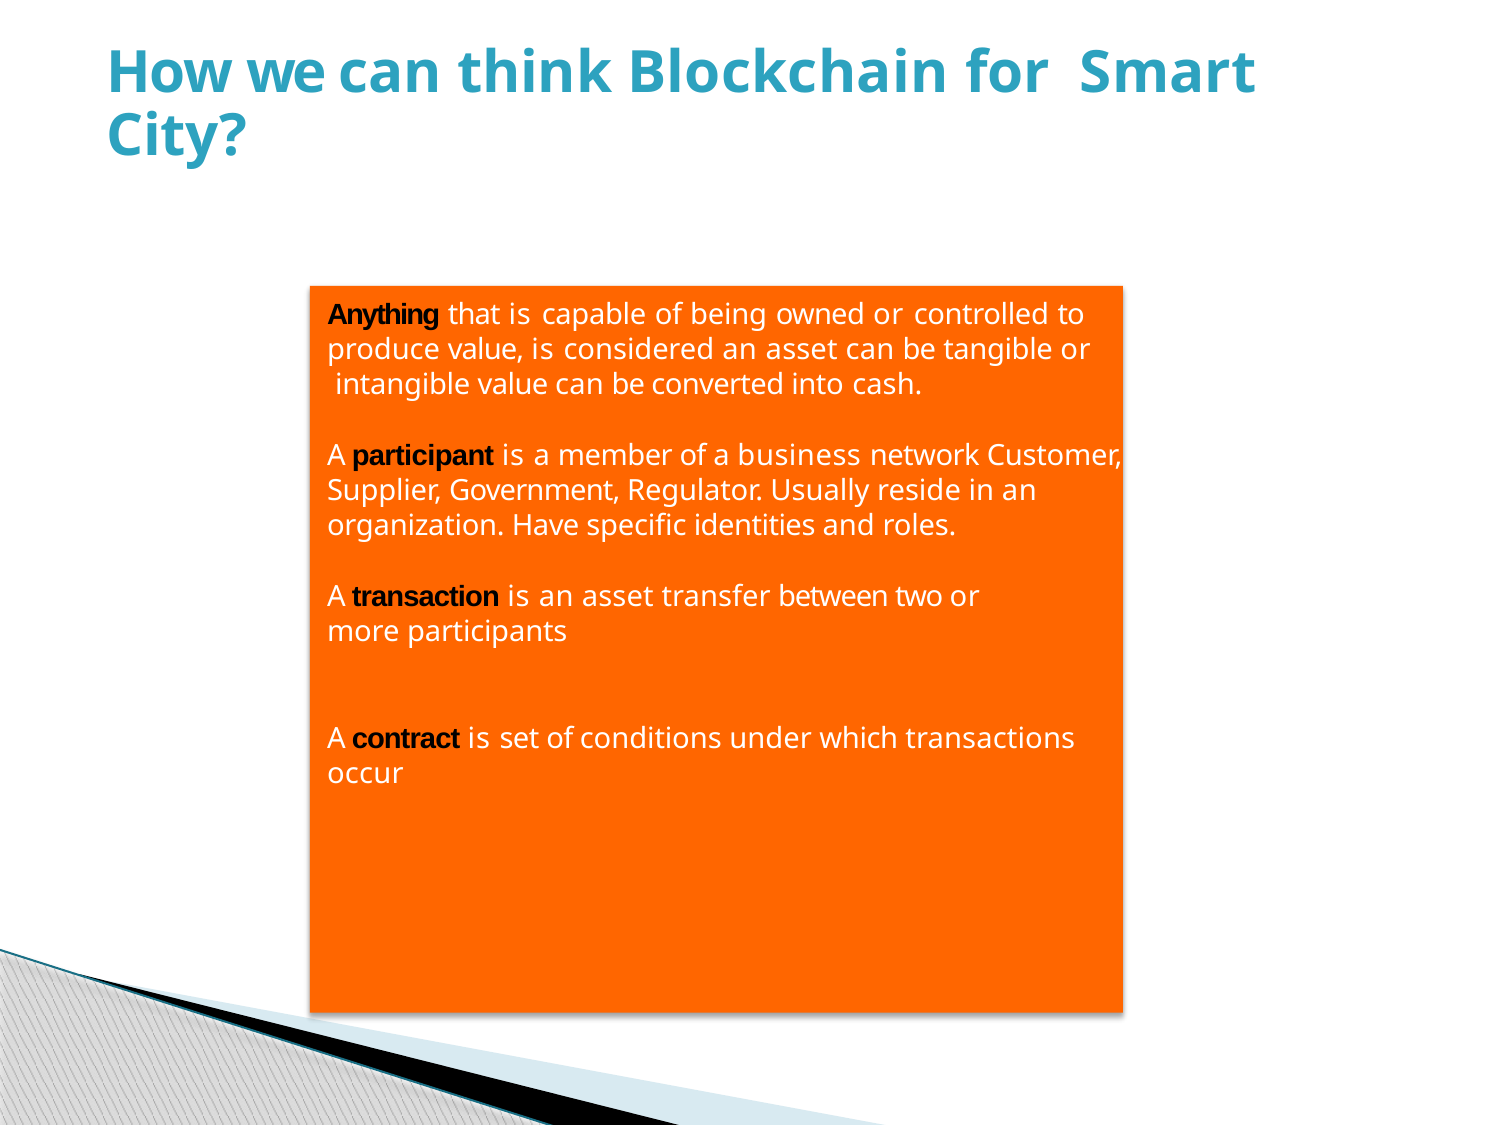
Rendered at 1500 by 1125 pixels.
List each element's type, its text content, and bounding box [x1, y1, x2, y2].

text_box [300, 278, 1131, 1027]
title How we can think Blockchain for Smart City? [104, 0, 1329, 199]
